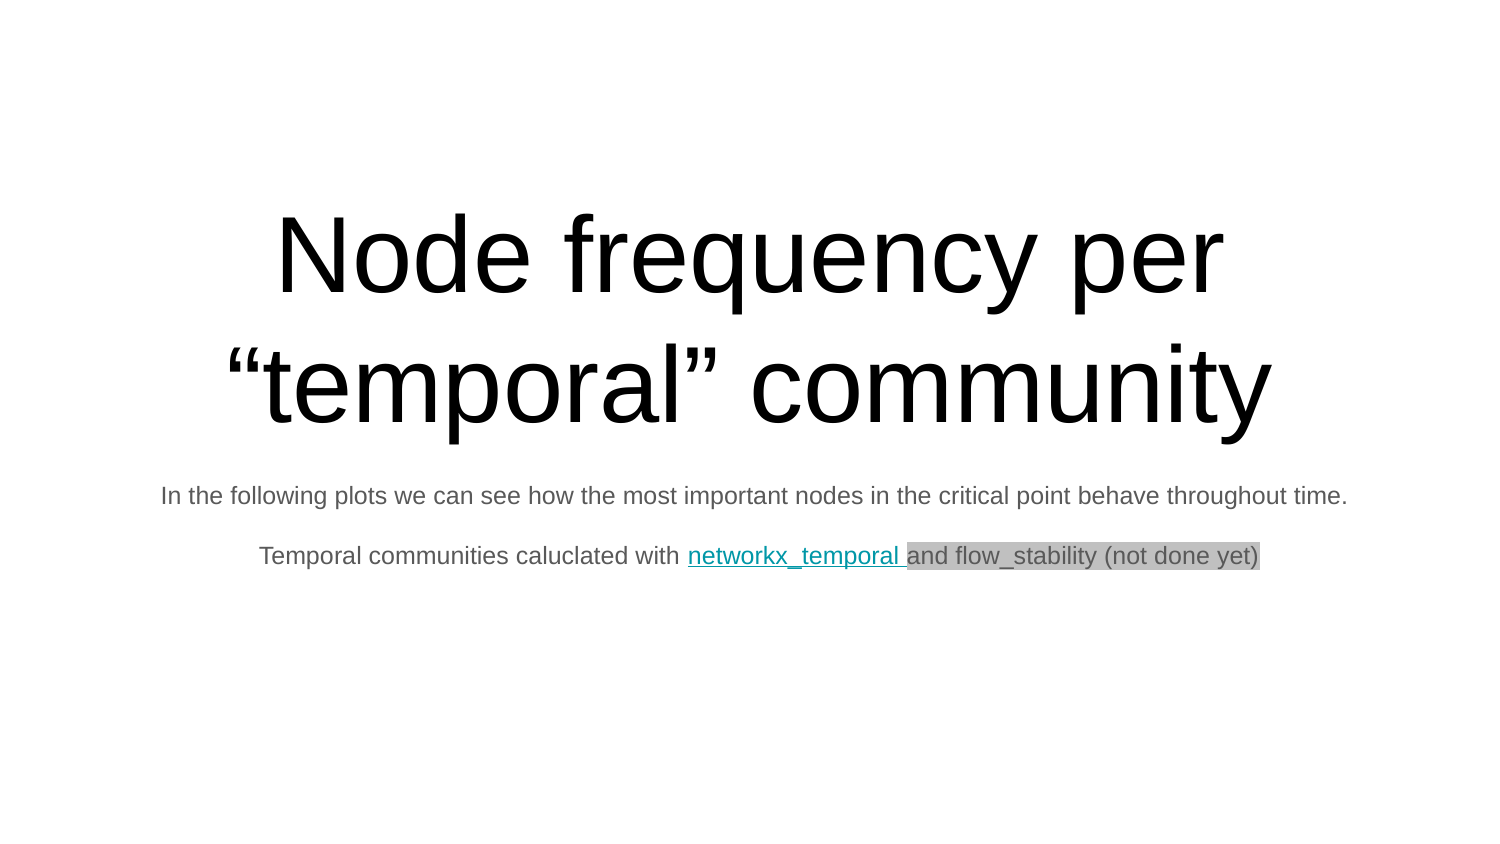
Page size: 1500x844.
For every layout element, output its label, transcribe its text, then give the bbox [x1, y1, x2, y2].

subtitle In the following plots we can see how the most important nodes in the critical point behave throughout time. Temporal communities caluclated with networkx_temporal and flow_stability (not done yet) [51, 464, 1449, 595]
title Node frequency per “temporal” community [51, 122, 1449, 459]
